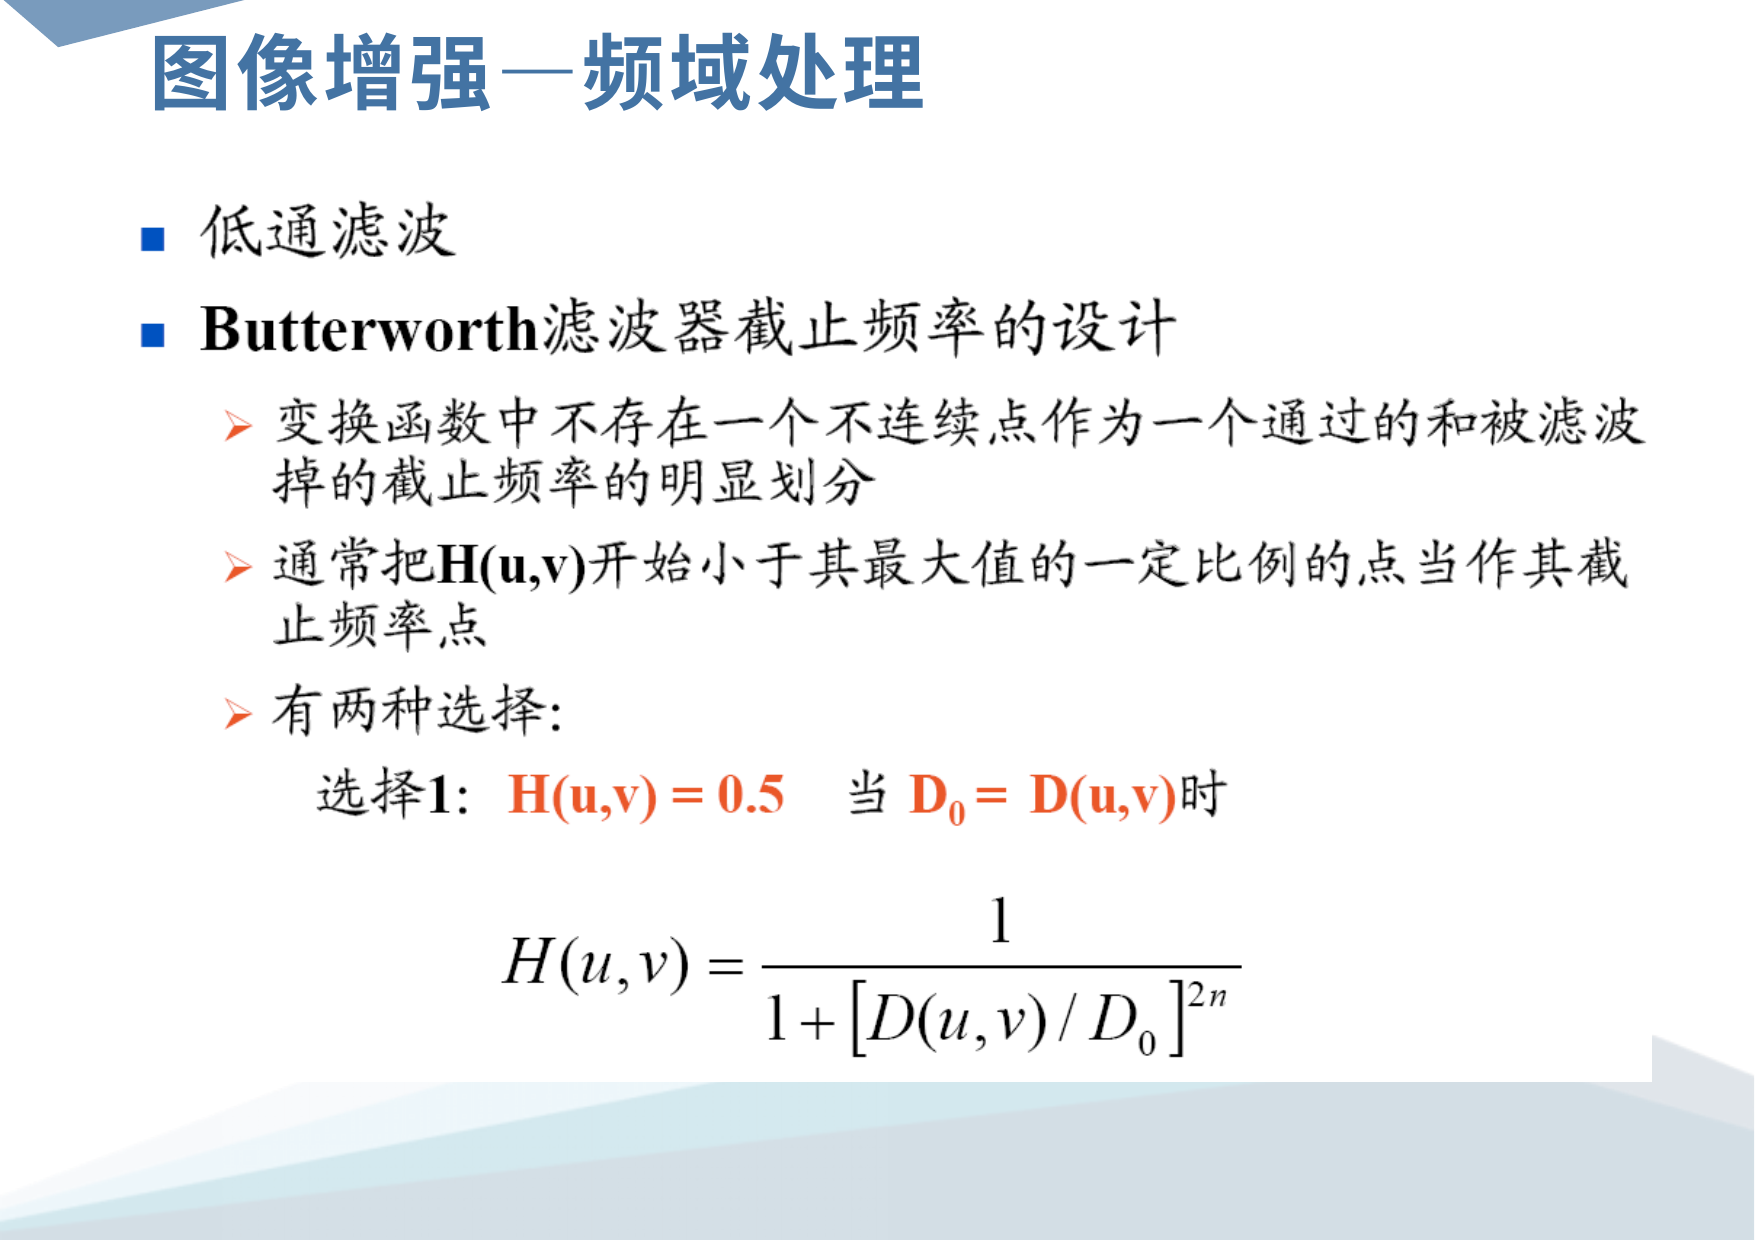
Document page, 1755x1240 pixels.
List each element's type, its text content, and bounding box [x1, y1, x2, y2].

picture [0, 193, 1755, 1240]
text_box [3, 0, 245, 48]
title 图像增强—频域处理 [133, 12, 1621, 142]
